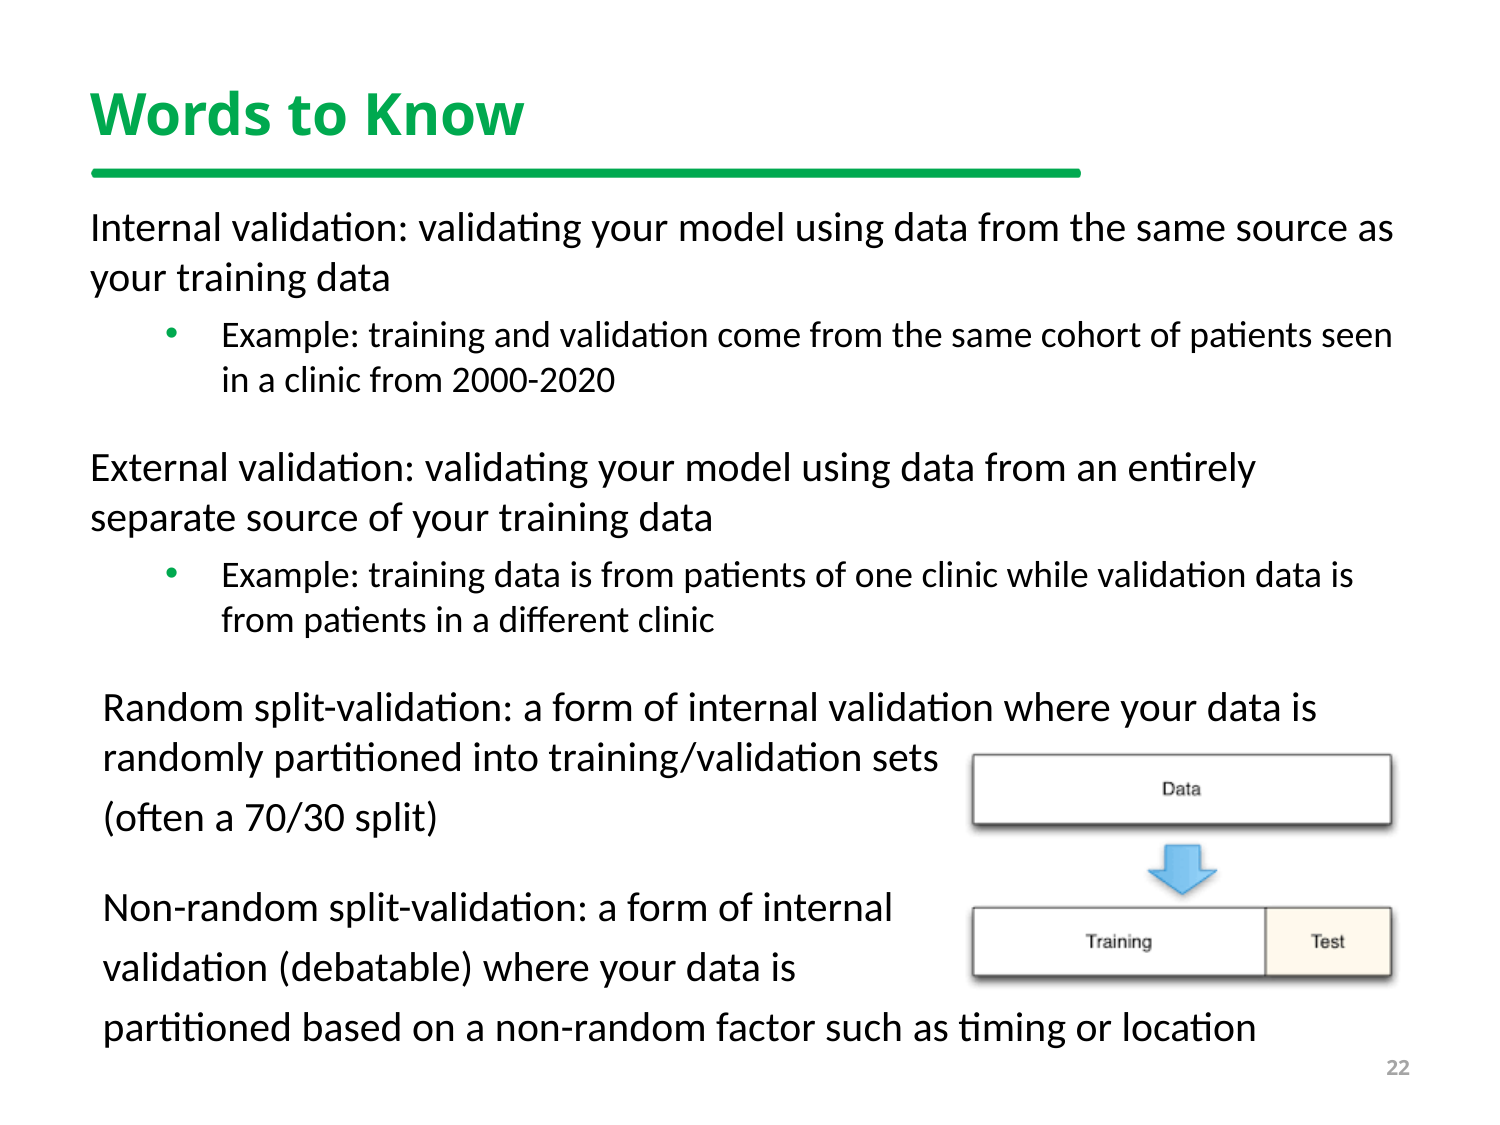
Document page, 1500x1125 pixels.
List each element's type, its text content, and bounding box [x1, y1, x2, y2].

picture [91, 168, 1081, 178]
picture [949, 737, 1413, 1004]
slide_number 22 [1299, 1047, 1425, 1088]
title Words to Know [75, 24, 1425, 155]
list Internal validation: validating your model using data from the same source as your training data Example: training and validation come from the same cohort of patients seen in a clinic from 2000-2020 External validation: validating your model using data from an entirely separate source of your training data Example: training data is from patients of one clinic while validation data is from patients in a different clinic Random split-validation: a form of internal validation where your data is randomly partitioned into training/validation sets (often a 70/30 split) Non-random split-validation: a form of internal validation (debatable) where your data is partitioned based on a non-random factor such as timing or location [75, 192, 1425, 1025]
